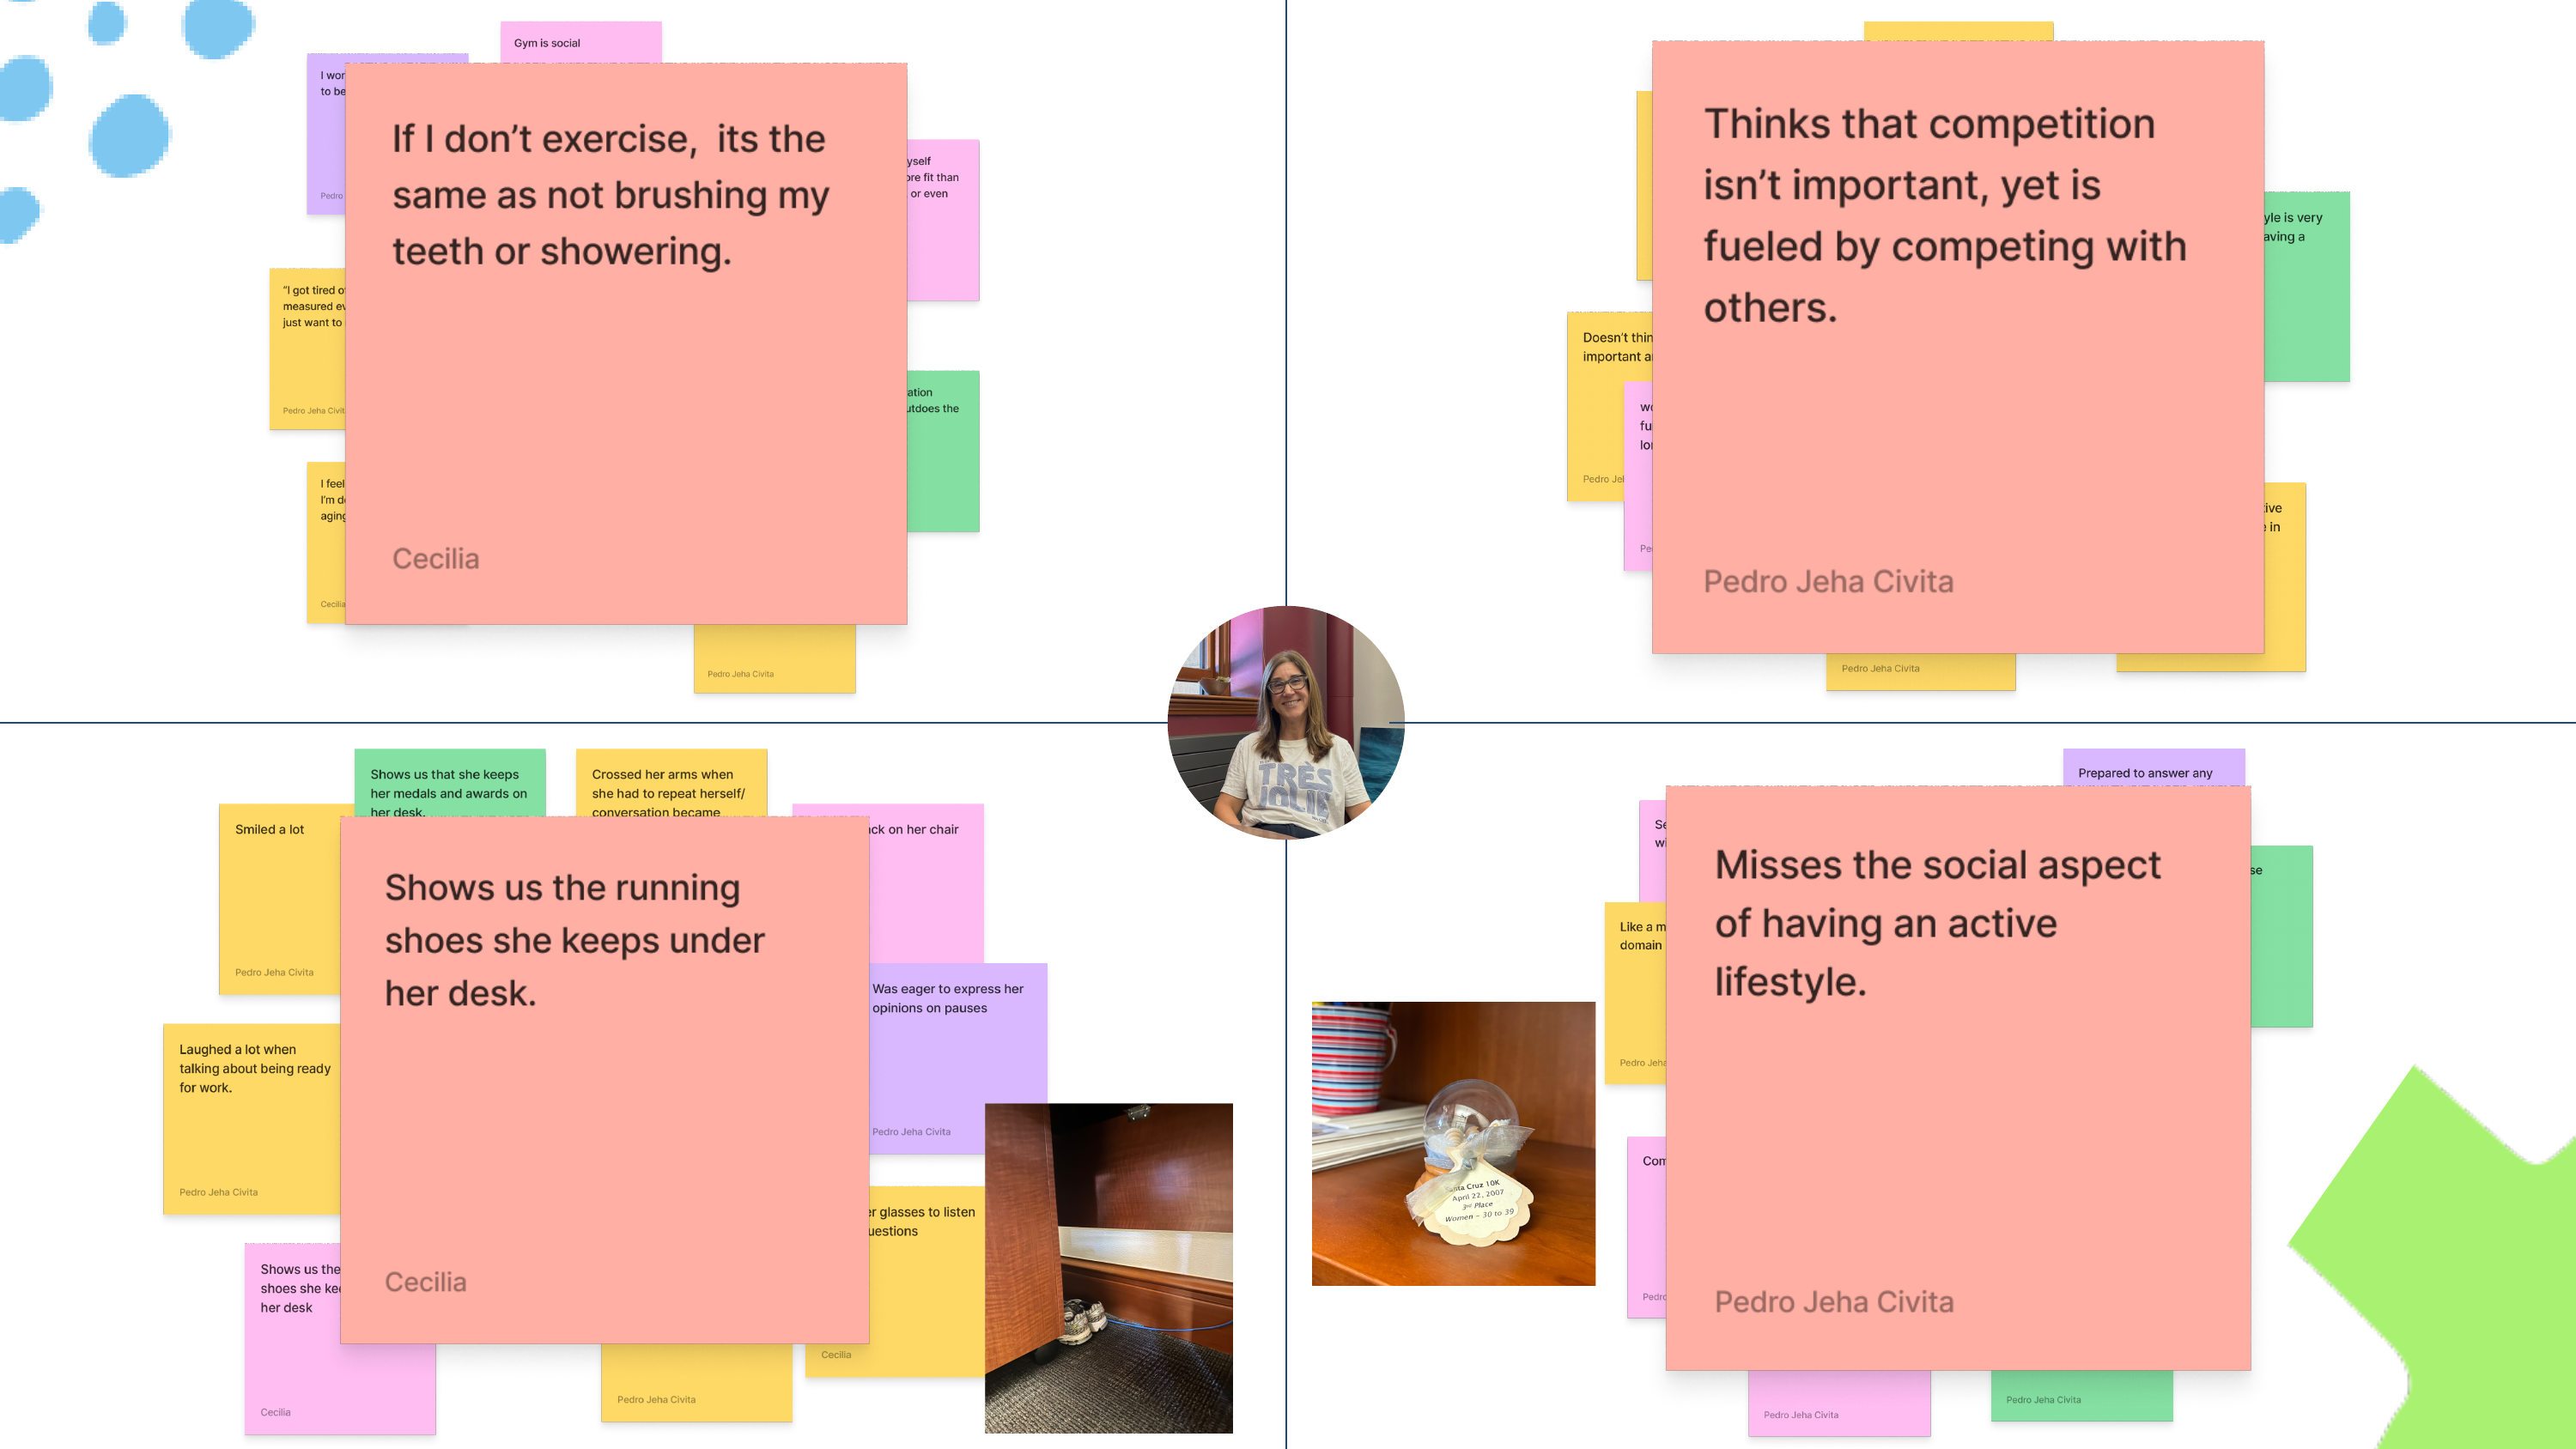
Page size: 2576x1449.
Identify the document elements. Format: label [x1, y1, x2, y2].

text_box [2324, 834, 2576, 1449]
picture [1311, 1001, 1596, 1286]
picture [263, 20, 986, 706]
picture [1167, 605, 1406, 840]
text_box [0, 0, 288, 249]
picture [155, 747, 1274, 1449]
picture [1597, 746, 2321, 1449]
picture [1559, 20, 2359, 706]
